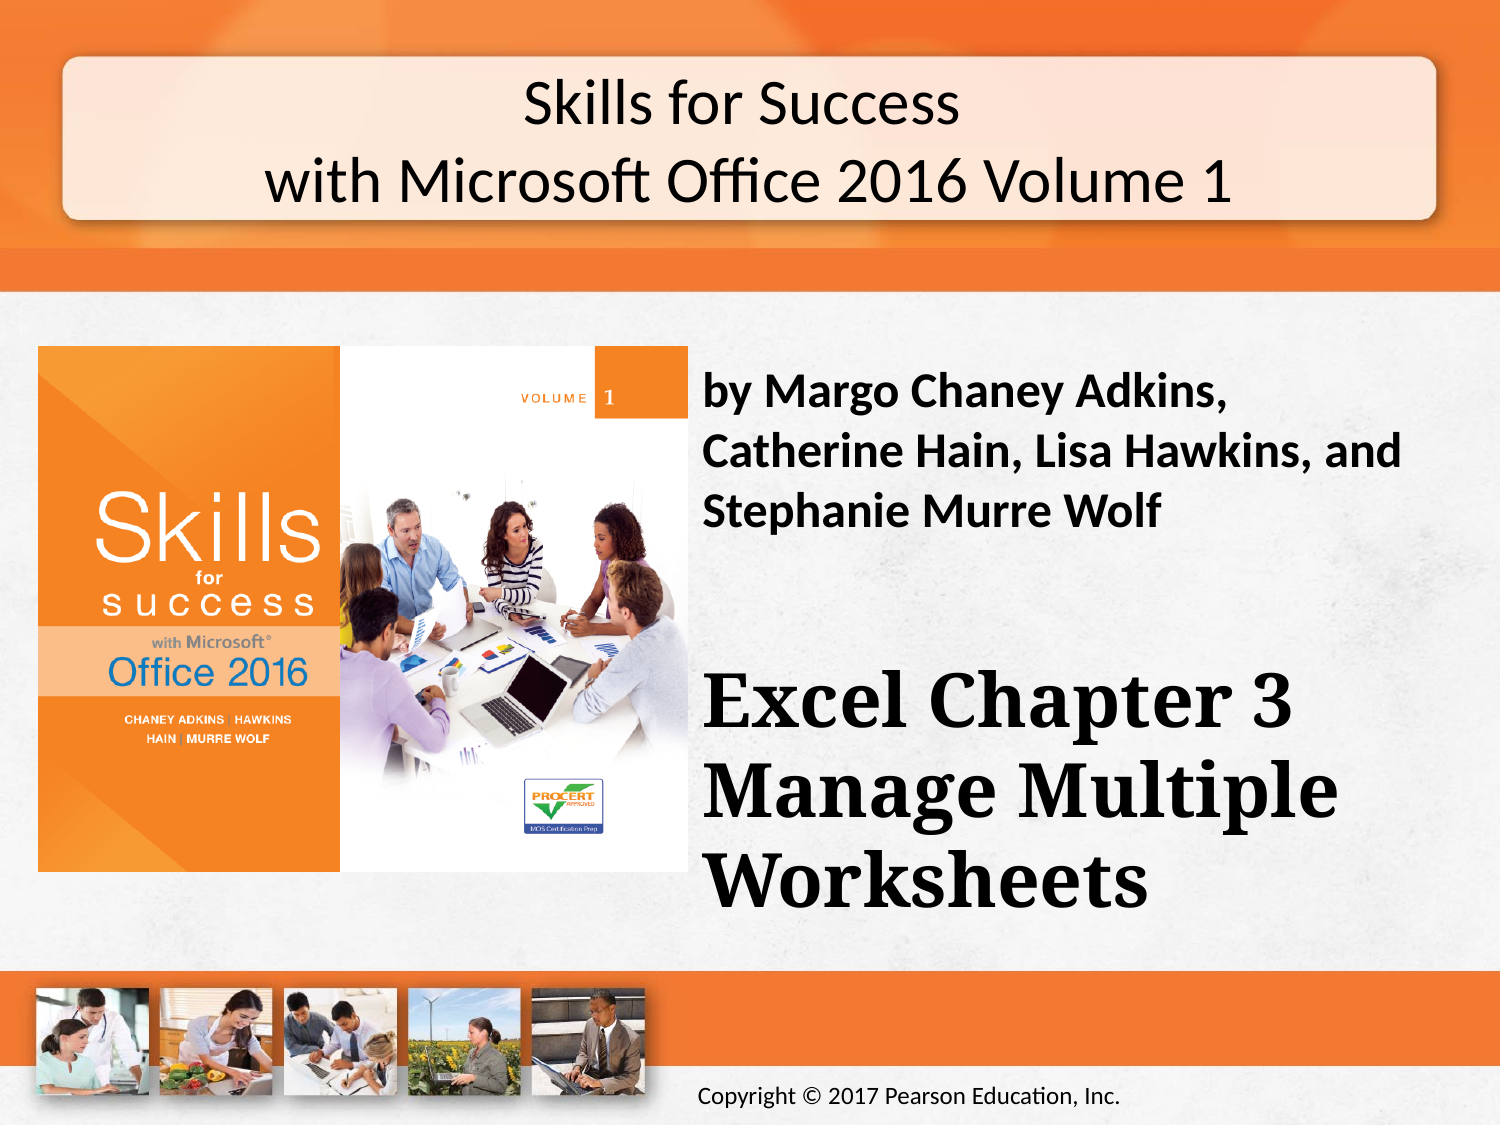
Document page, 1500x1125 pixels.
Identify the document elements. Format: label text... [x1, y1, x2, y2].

footer Copyright © 2017 Pearson Education, Inc. [650, 1065, 1175, 1125]
picture [0, 0, 1500, 1125]
text_box by Margo Chaney Adkins, Catherine Hain, Lisa Hawkins, and Stephanie Murre Wolf Excel Chapter 3 Manage Multiple Worksheets [687, 350, 1450, 930]
title Skills for Success with Microsoft Office 2016 Volume 1 [62, 50, 1438, 225]
